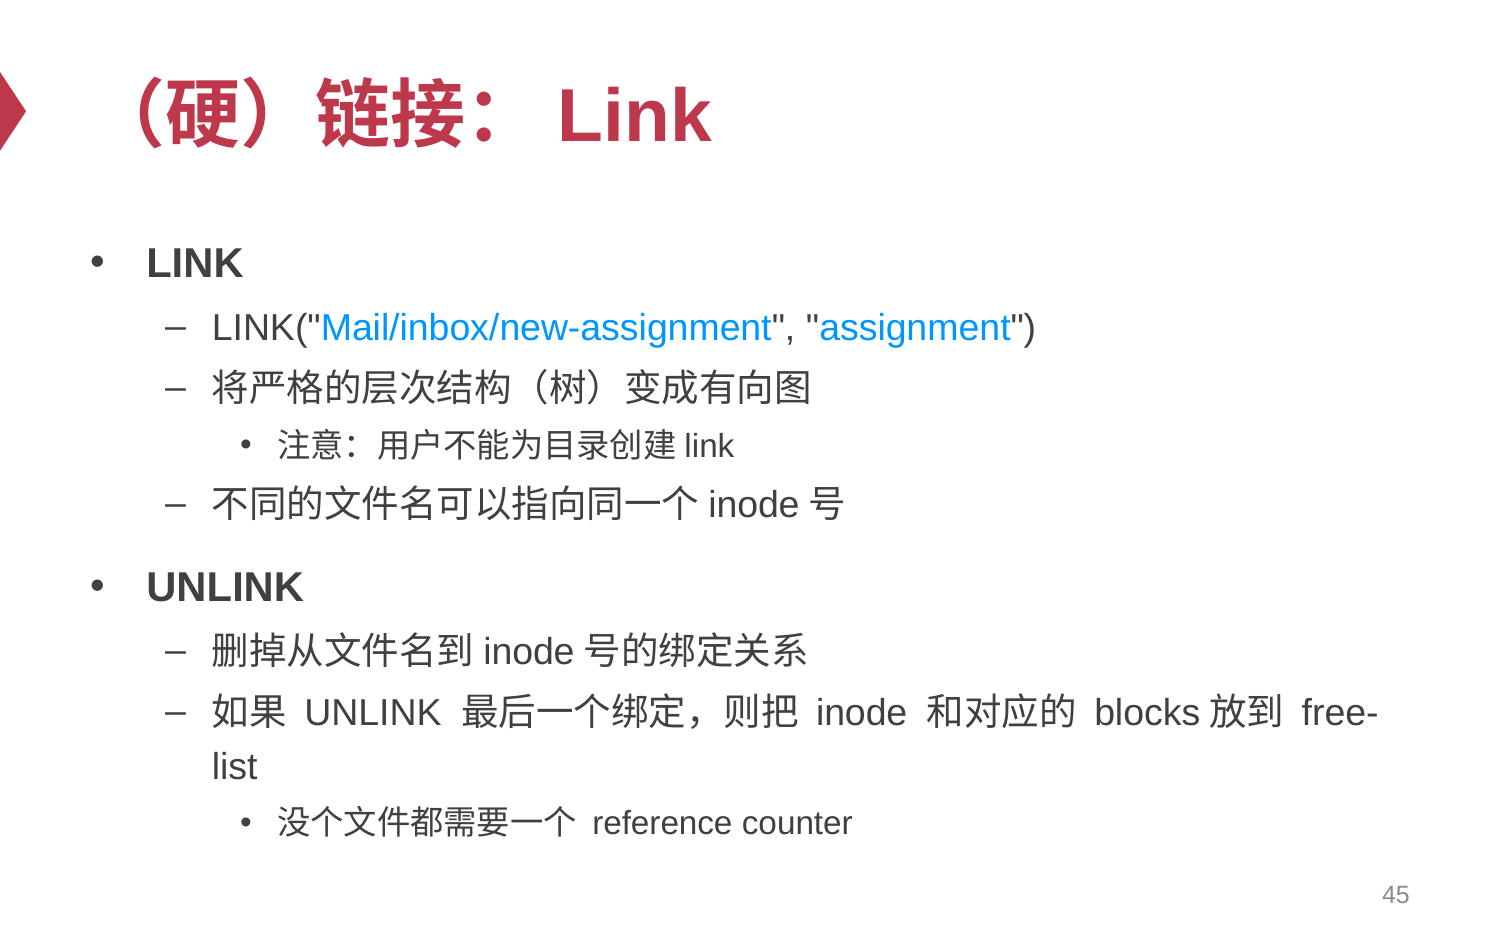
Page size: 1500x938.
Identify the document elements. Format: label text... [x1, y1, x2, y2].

title （硬）链接：Link [75, 37, 1425, 186]
slide_number 45 [1074, 868, 1425, 919]
list LINK LINK("Mail/inbox/new-assignment", "assignment") 将严格的层次结构（树）变成有向图 注意：用户不能为目录创建link 不同的文件名可以指向同一个inode号 UNLINK 删掉从文件名到inode号的绑定关系 如果 UNLINK 最后一个绑定，则把 inode 和对应的 blocks放到 free-list 没个文件都需要一个 reference counter [75, 218, 1425, 919]
